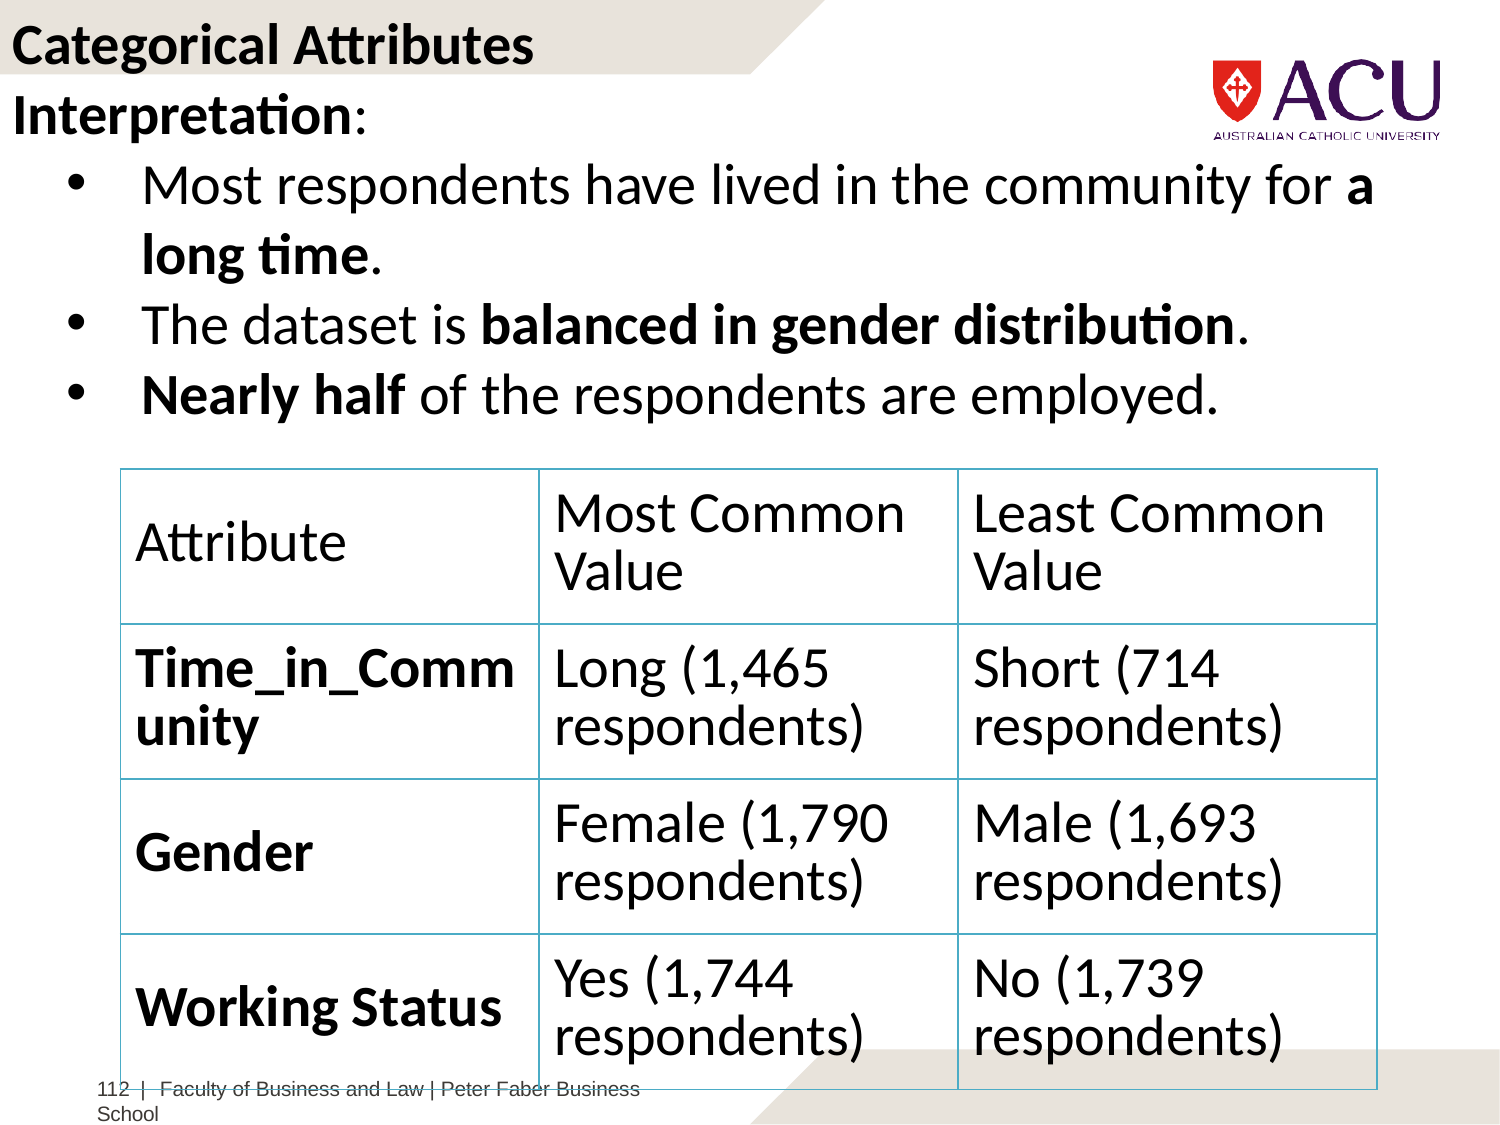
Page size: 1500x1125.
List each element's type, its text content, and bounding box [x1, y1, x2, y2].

table_cell Time_in_Community [121, 625, 538, 778]
table_cell Long (1,465 respondents) [540, 625, 957, 778]
table_cell Male (1,693 respondents) [959, 780, 1376, 933]
table_header Most Common Value [540, 470, 957, 623]
table_cell No (1,739 respondents) [959, 935, 1376, 1089]
table_cell Yes (1,744 respondents) [540, 935, 957, 1089]
table_header Least Common Value [959, 470, 1376, 623]
table_cell Female (1,790 respondents) [540, 780, 957, 933]
text_box Categorical Attributes Interpretation: Most respondents have lived in the community for a long time. The dataset is balanced in gender distribution. Nearly half of the respondents are employed. [0, 0, 1500, 434]
table_header Attribute [121, 470, 538, 623]
table_cell Working Status [121, 935, 538, 1089]
slide_number 112 | Faculty of Business and Law | Peter Faber Business School [90, 1075, 703, 1125]
table_cell Gender [121, 780, 538, 933]
table_cell Short (714 respondents) [959, 625, 1376, 778]
